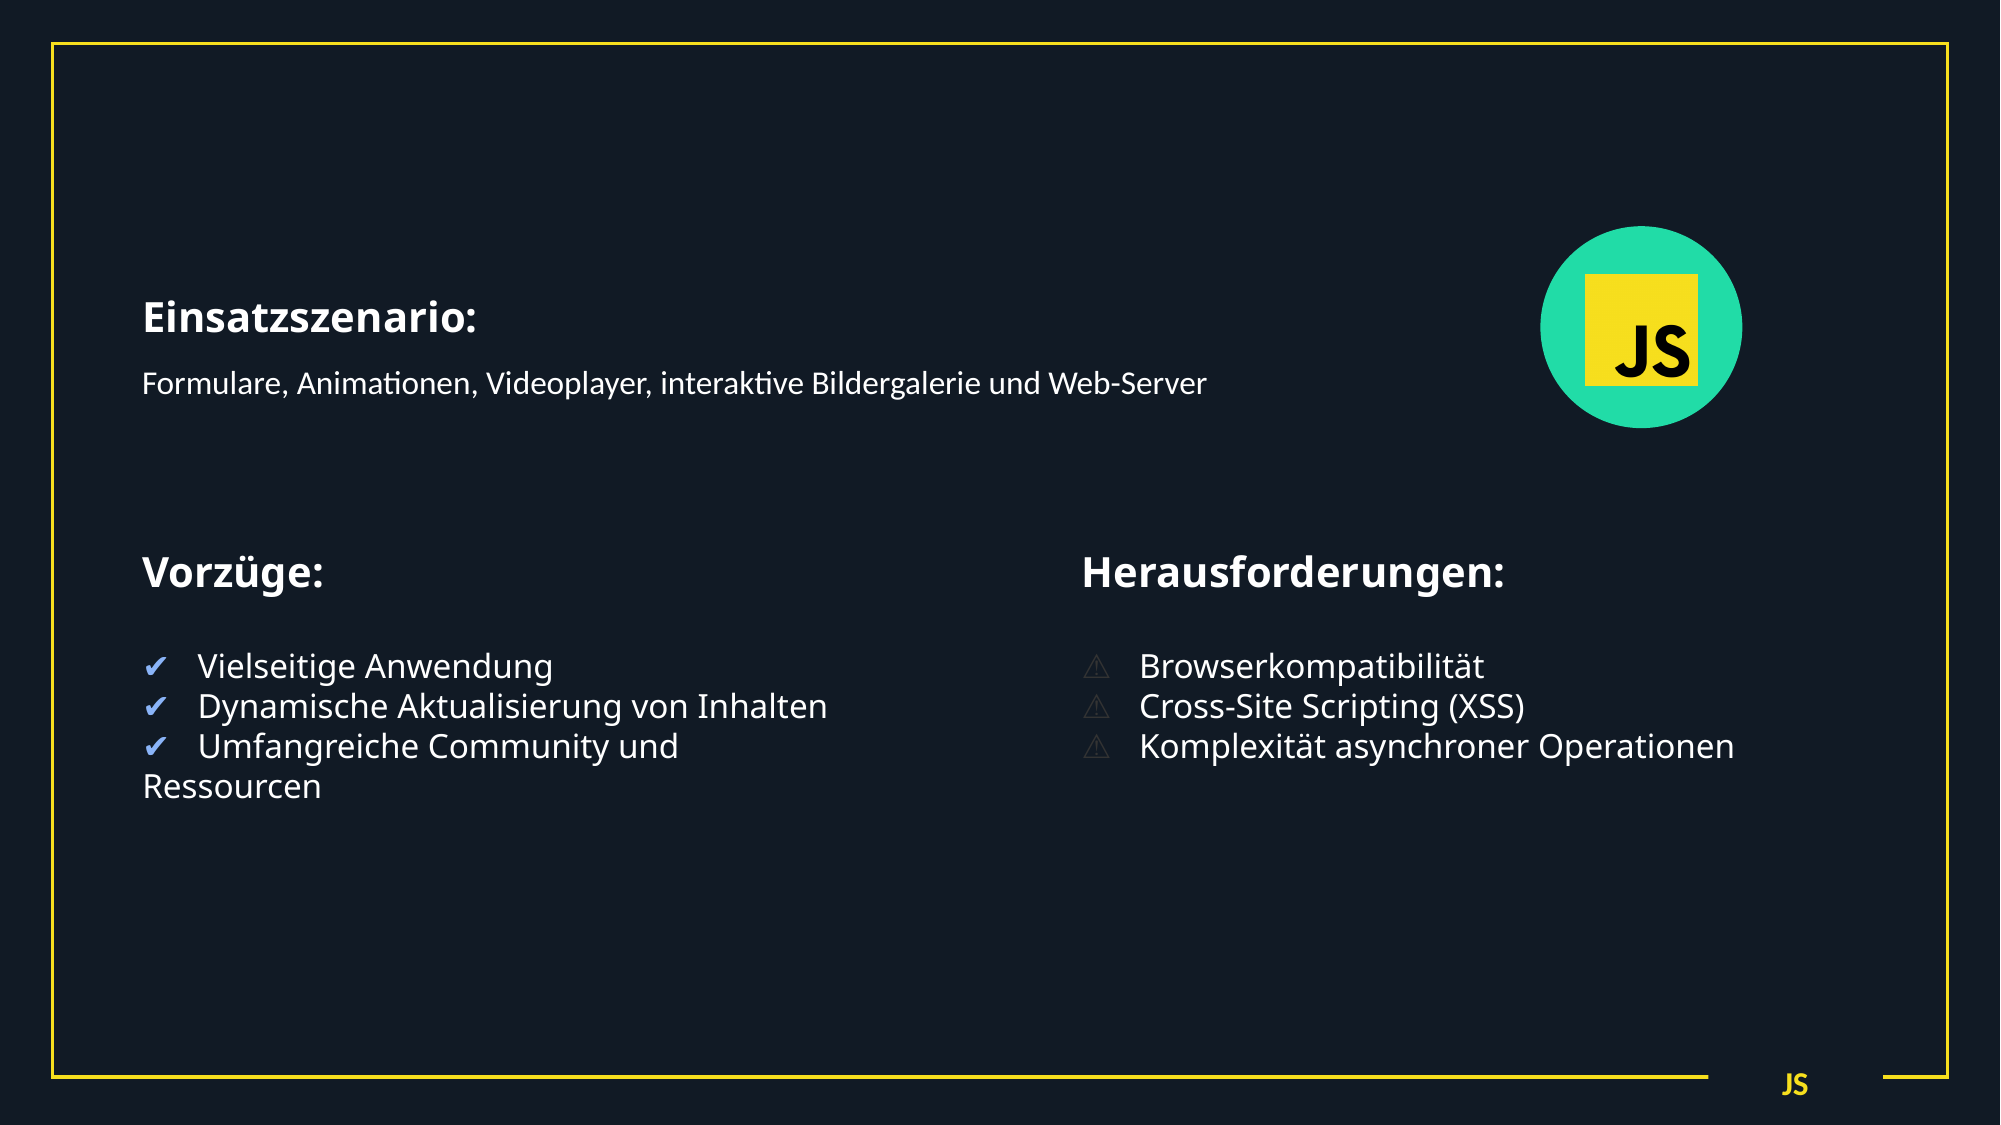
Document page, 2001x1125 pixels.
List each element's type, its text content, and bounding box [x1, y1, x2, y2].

text_box Herausforderungen: ⚠️ Browserkompatibilität ⚠️ Cross-Site Scripting (XSS) ⚠️ Komplexität asynchroner Operationen [1066, 538, 1897, 863]
text_box [51, 42, 1949, 1079]
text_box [1539, 225, 1743, 429]
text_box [1682, 1034, 1909, 1118]
text_box Einsatzszenario: Formulare, Animationen, Videoplayer, interaktive Bildergalerie und Web-Server [127, 258, 1461, 409]
text_box Vorzüge: ✔️ Vielseitige Anwendung ✔️ Dynamische Aktualisierung von Inhalten ✔️ Umfangreiche Community und Ressourcen [127, 538, 876, 863]
